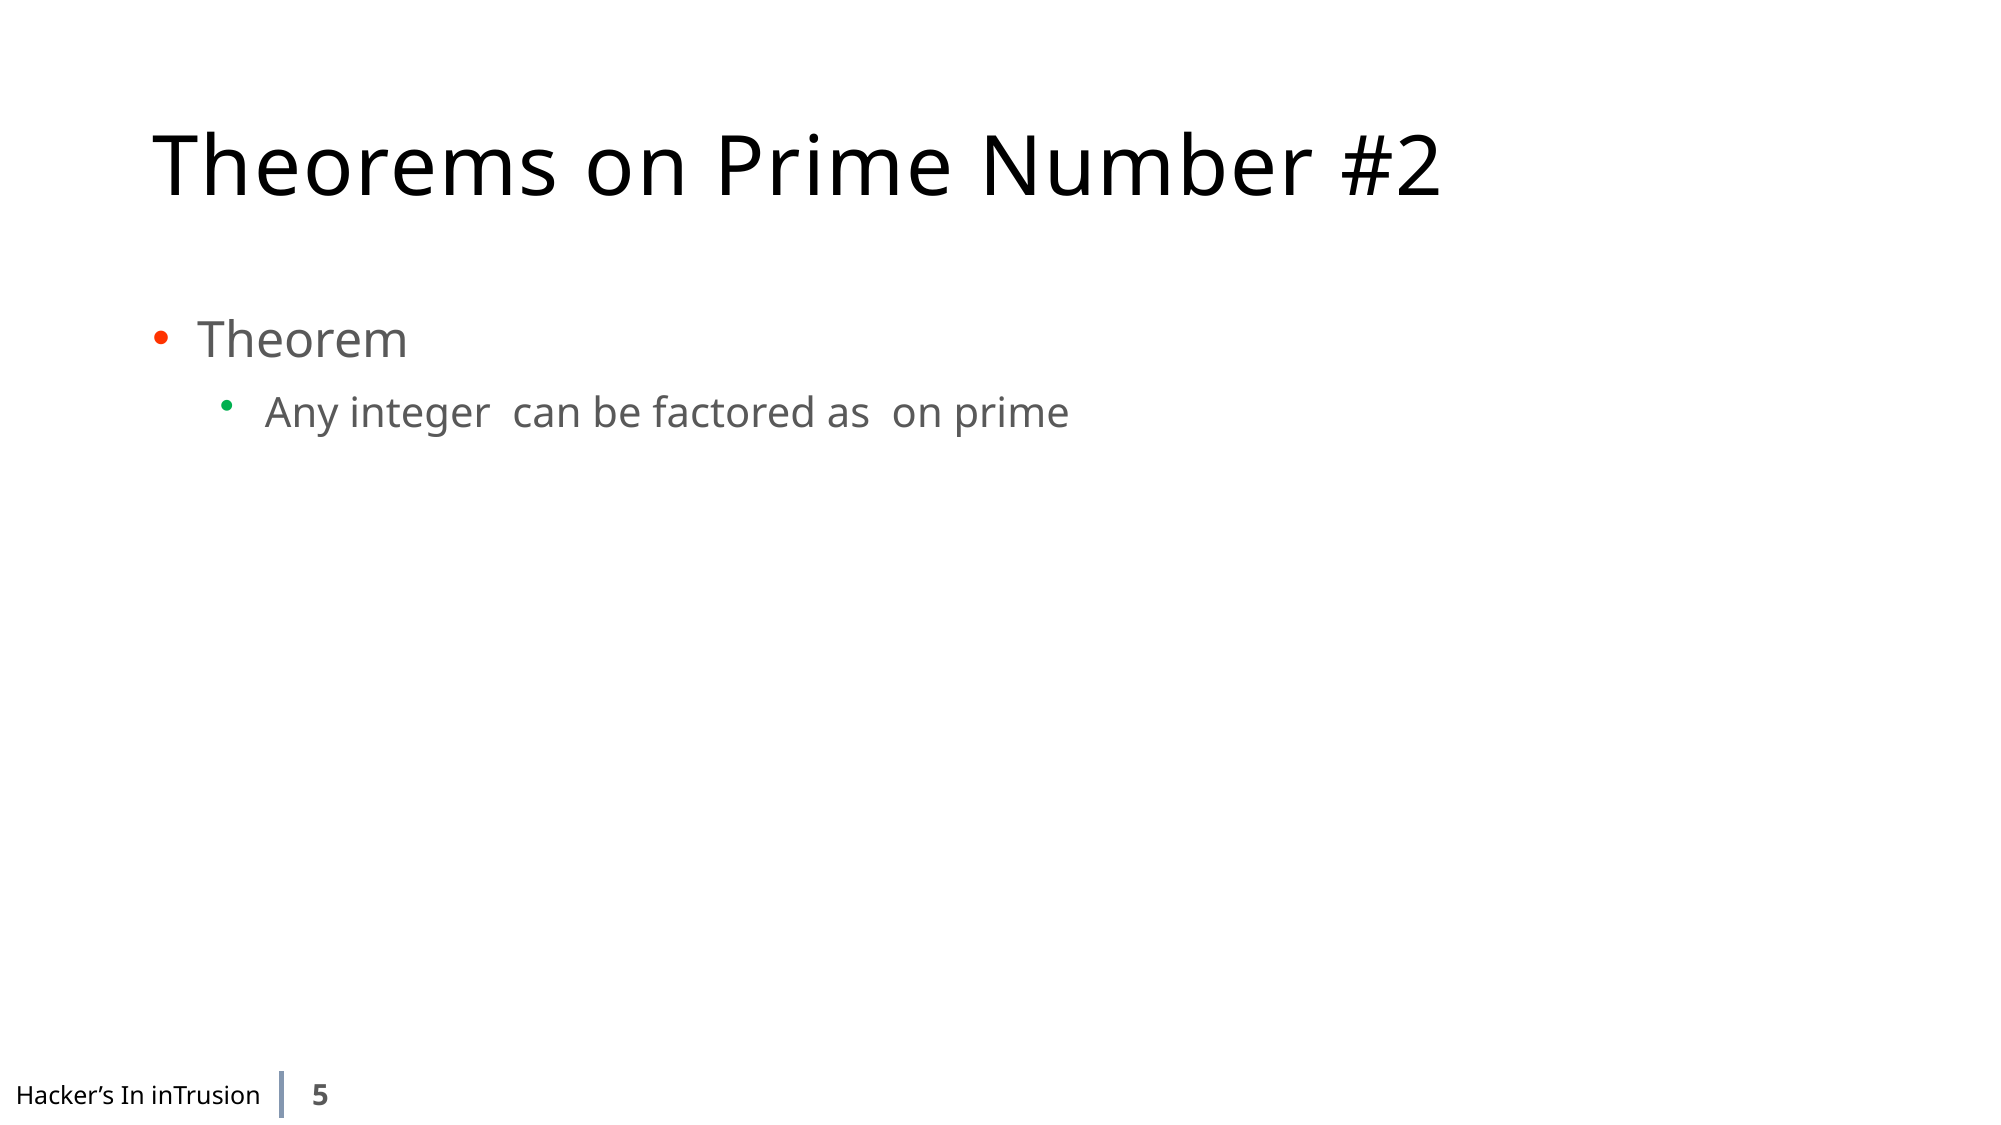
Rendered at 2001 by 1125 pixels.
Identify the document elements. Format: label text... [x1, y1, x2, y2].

title Theorems on Prime Number #2 [137, 59, 1863, 278]
